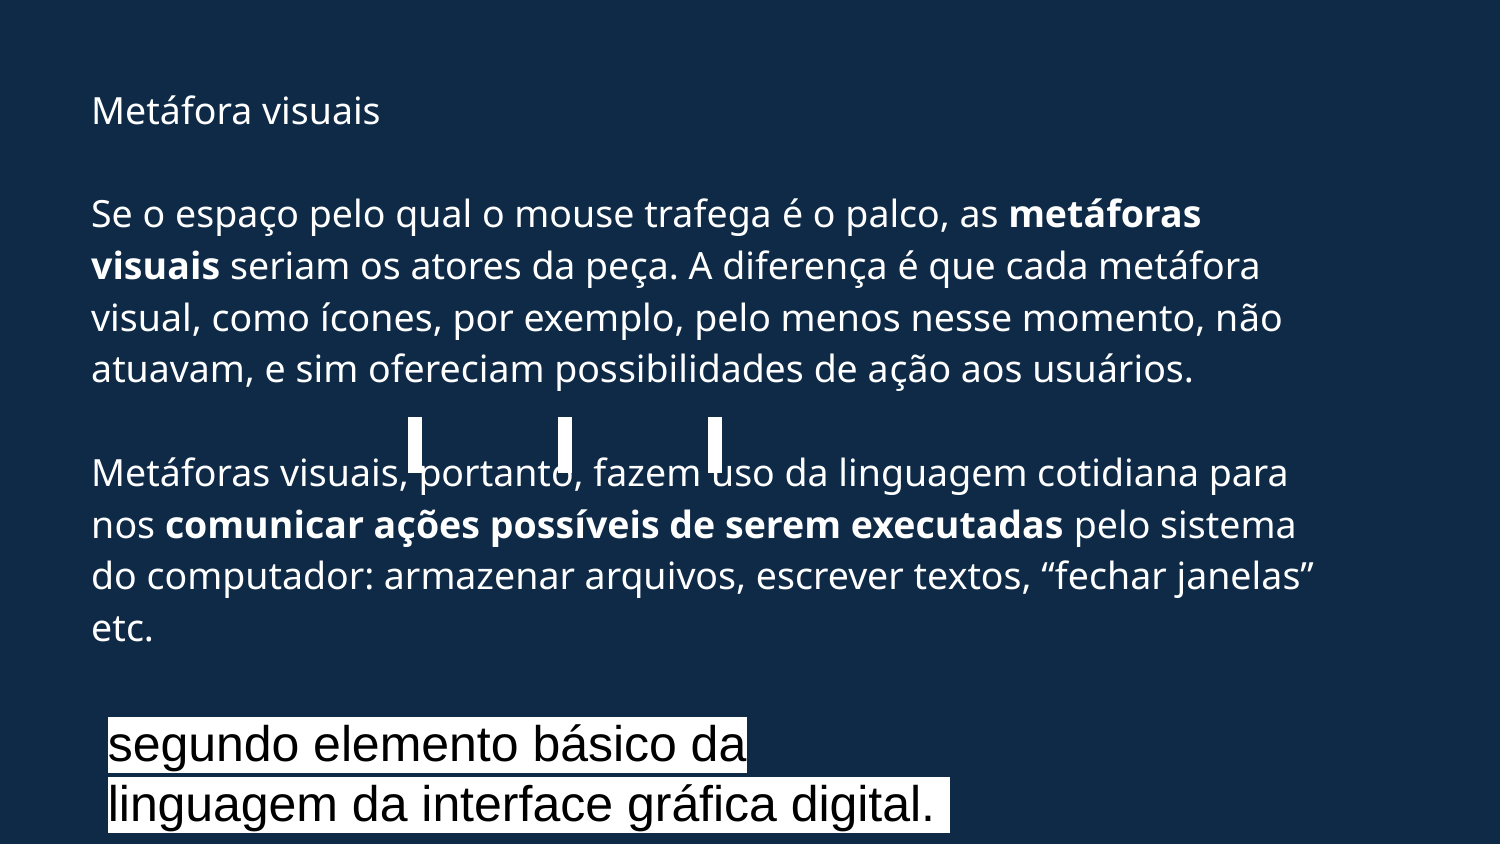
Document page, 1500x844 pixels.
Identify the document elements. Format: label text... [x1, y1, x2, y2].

text_box segundo elemento básico da linguagem da interface gráfica digital. [92, 396, 967, 807]
list Metáfora visuais Se o espaço pelo qual o mouse trafega é o palco, as metáforas visuais seriam os atores da peça. A diferença é que cada metáfora visual, como ícones, por exemplo, pelo menos nesse momento, não atuavam, e sim ofereciam possibilidades de ação aos usuários. Metáforas visuais, portanto, fazem uso da linguagem cotidiana para nos comunicar ações possíveis de serem executadas pelo sistema do computador: armazenar arquivos, escrever textos, “fechar janelas” etc. [76, 65, 1349, 744]
